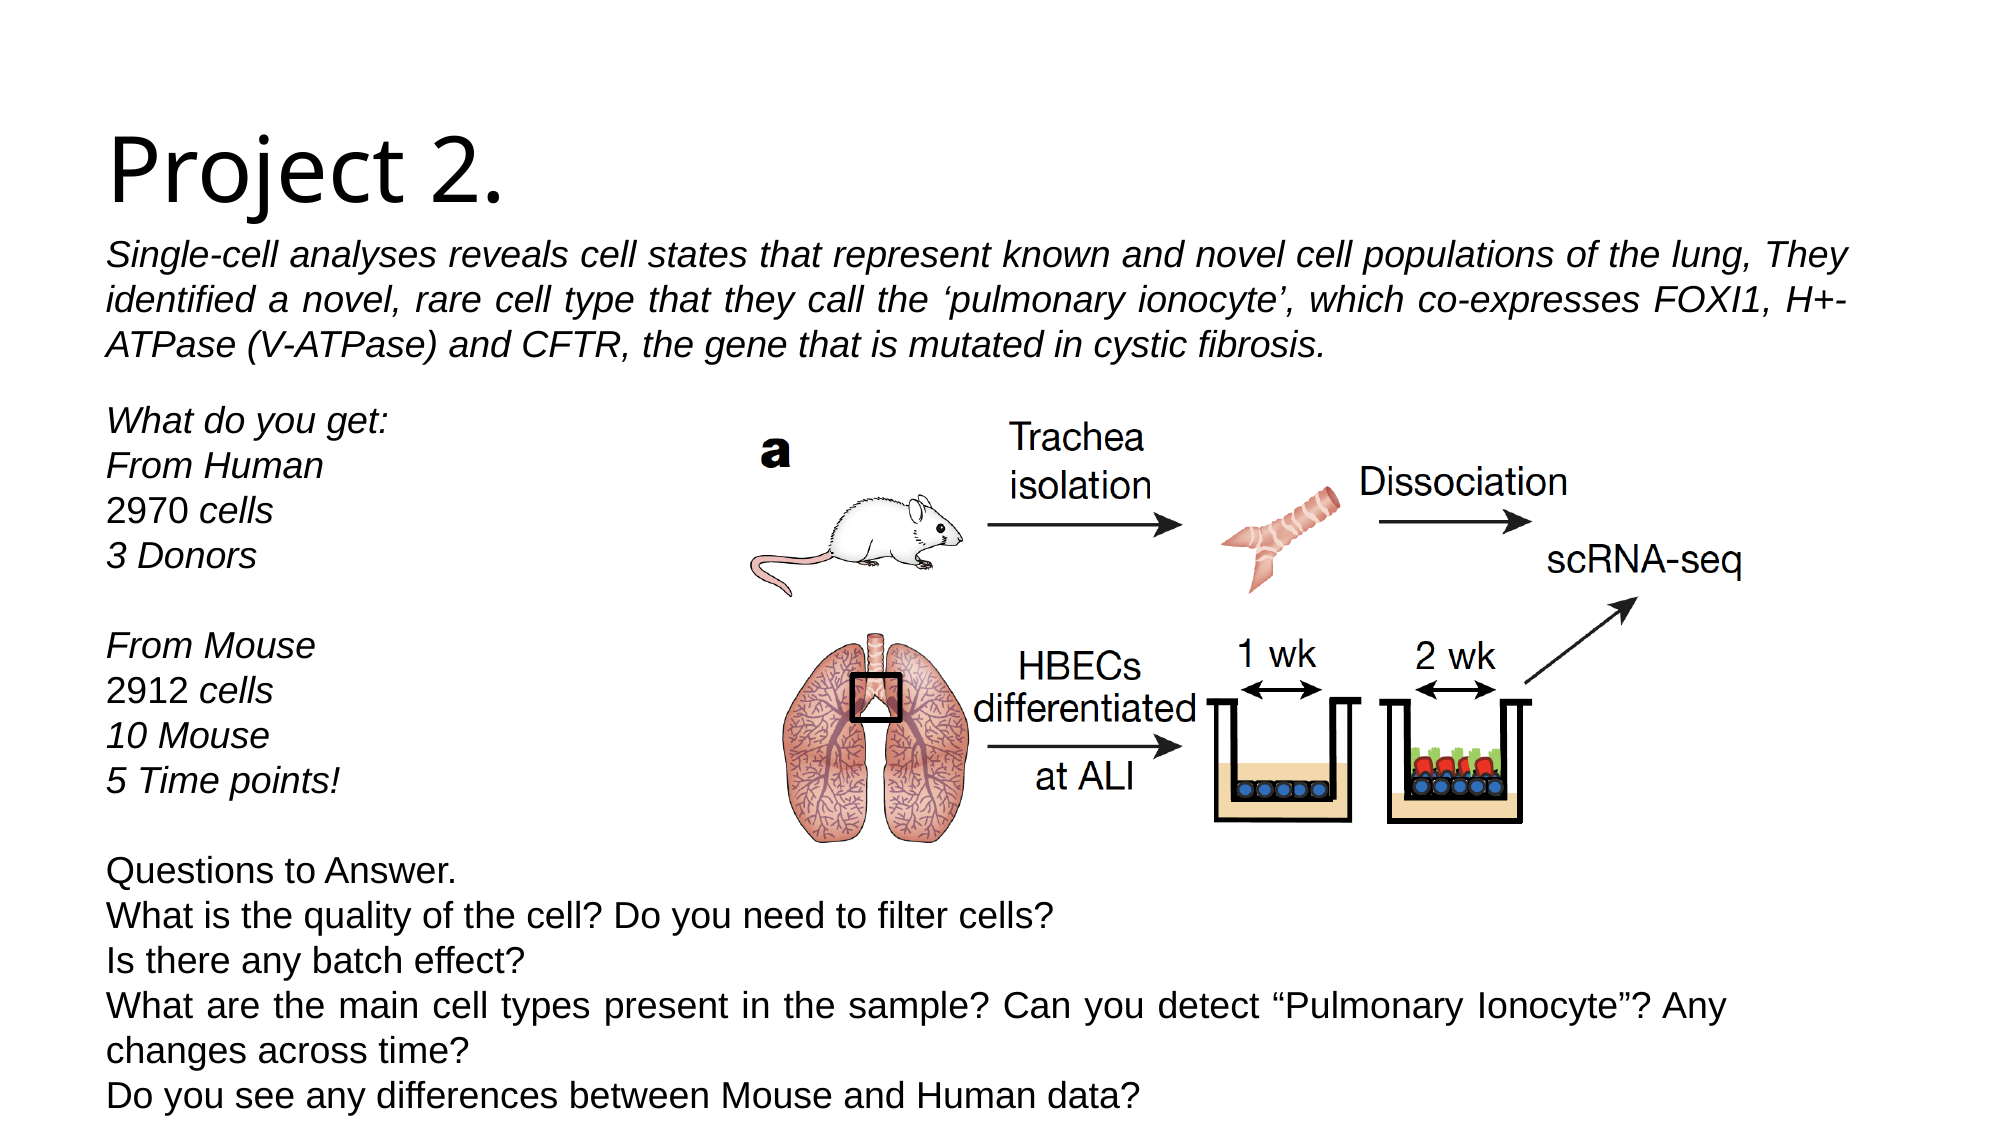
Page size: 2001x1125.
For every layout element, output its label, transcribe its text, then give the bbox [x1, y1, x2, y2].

picture [653, 411, 1743, 895]
title Project 2. [91, 63, 1816, 222]
text_box Single-cell analyses reveals cell states that represent known and novel cell populations of the lung, They identified a novel, rare cell type that they call the ‘pulmonary ionocyte’, which co-expresses FOXI1, H+-ATPase (V-ATPase) and CFTR, the gene that is mutated in cystic fibrosis. [91, 222, 1863, 418]
text_box What do you get: From Human 2970 cells 3 Donors From Mouse 2912 cells 10 Mouse 5 Time points! Questions to Answer. What is the quality of the cell? Do you need to filter cells? Is there any batch effect? What are the main cell types present in the sample? Can you detect “Pulmonary Ionocyte”? Any changes across time? Do you see any differences between Mouse and Human data? [91, 418, 1743, 1124]
